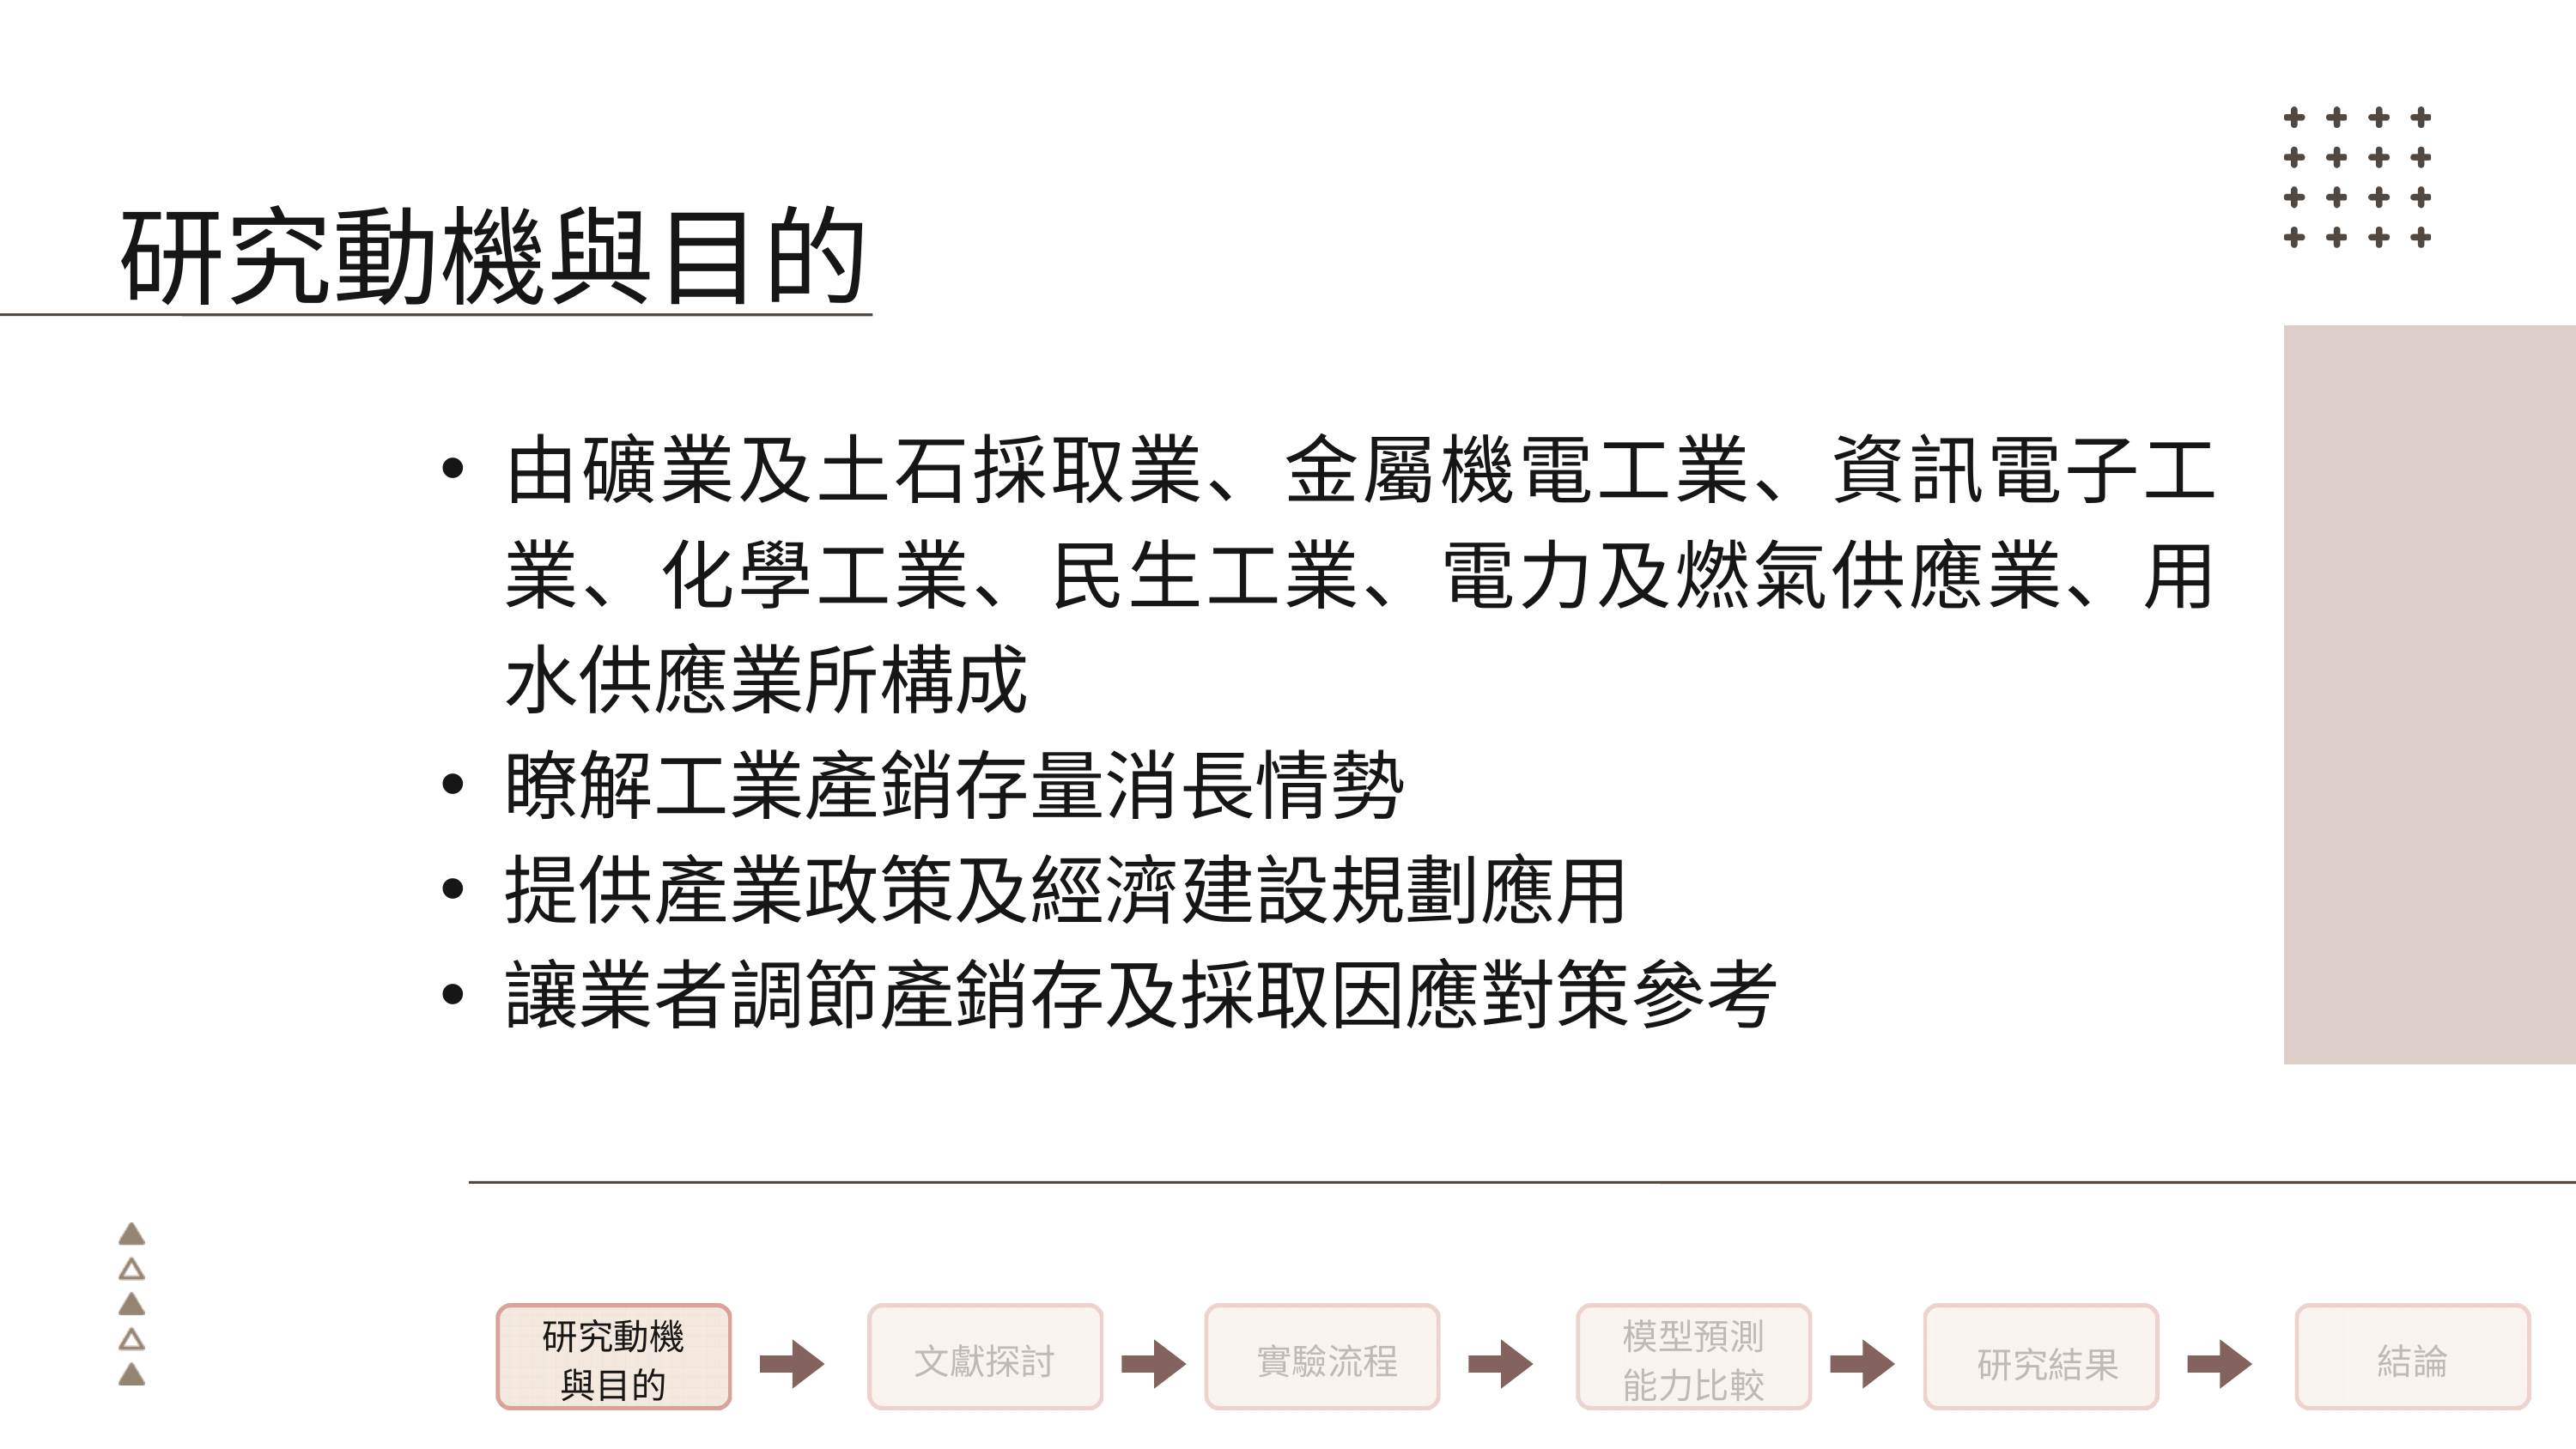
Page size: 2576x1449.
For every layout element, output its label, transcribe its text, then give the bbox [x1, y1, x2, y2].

text_box [2294, 1303, 2531, 1410]
text_box 由礦業及土石採取業、金屬機電工業、資訊電子工業、化學工業、民生工業、電力及燃氣供應業、用水供應業所構成 瞭解工業產銷存量消長情勢 提供產業政策及經濟建設規劃應用 讓業者調節產銷存及採取因應對策參考 [375, 407, 2221, 1039]
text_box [1830, 1339, 1896, 1389]
text_box [495, 1303, 732, 1410]
text_box 結論 [2335, 1331, 2492, 1382]
text_box [867, 1303, 1104, 1410]
text_box [118, 1222, 145, 1385]
text_box 研究動機與目的 [535, 1307, 692, 1407]
text_box [1576, 1303, 1813, 1410]
text_box [2367, 106, 2432, 252]
text_box 實驗流程 [1249, 1331, 1406, 1382]
text_box 研究動機與目的 [118, 315, 873, 318]
text_box 研究結果 [1970, 1335, 2127, 1385]
text_box [1923, 1303, 2160, 1410]
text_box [1121, 1339, 1187, 1389]
text_box 模型預測能力比較 [1615, 1307, 1772, 1407]
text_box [2187, 1339, 2253, 1389]
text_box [759, 1339, 825, 1389]
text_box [1468, 1339, 1534, 1389]
text_box 文獻探討 [907, 1331, 1064, 1382]
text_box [2283, 325, 2576, 1065]
text_box [1204, 1303, 1441, 1410]
text_box [2283, 106, 2348, 252]
text_box 研究動機與目的 [118, 217, 873, 314]
